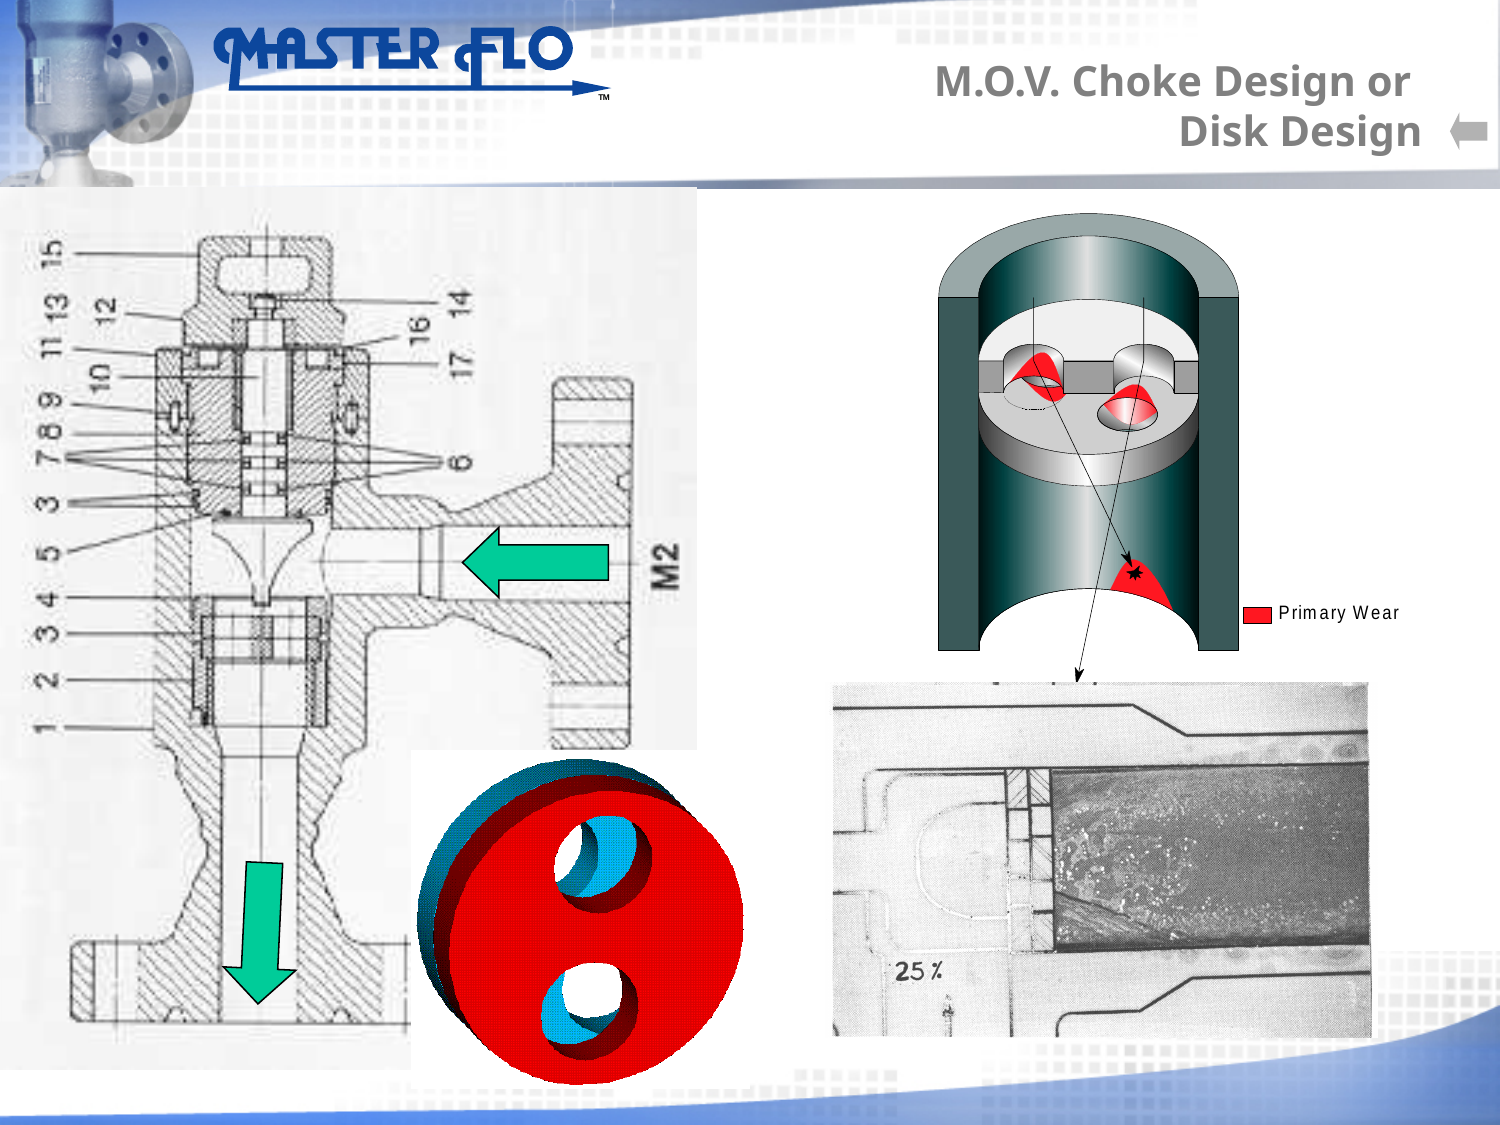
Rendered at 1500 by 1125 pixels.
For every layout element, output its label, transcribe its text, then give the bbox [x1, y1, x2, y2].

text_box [937, 212, 1402, 699]
title M.O.V. Choke Design or Disk Design [675, 50, 1438, 163]
picture [0, 0, 1500, 1125]
